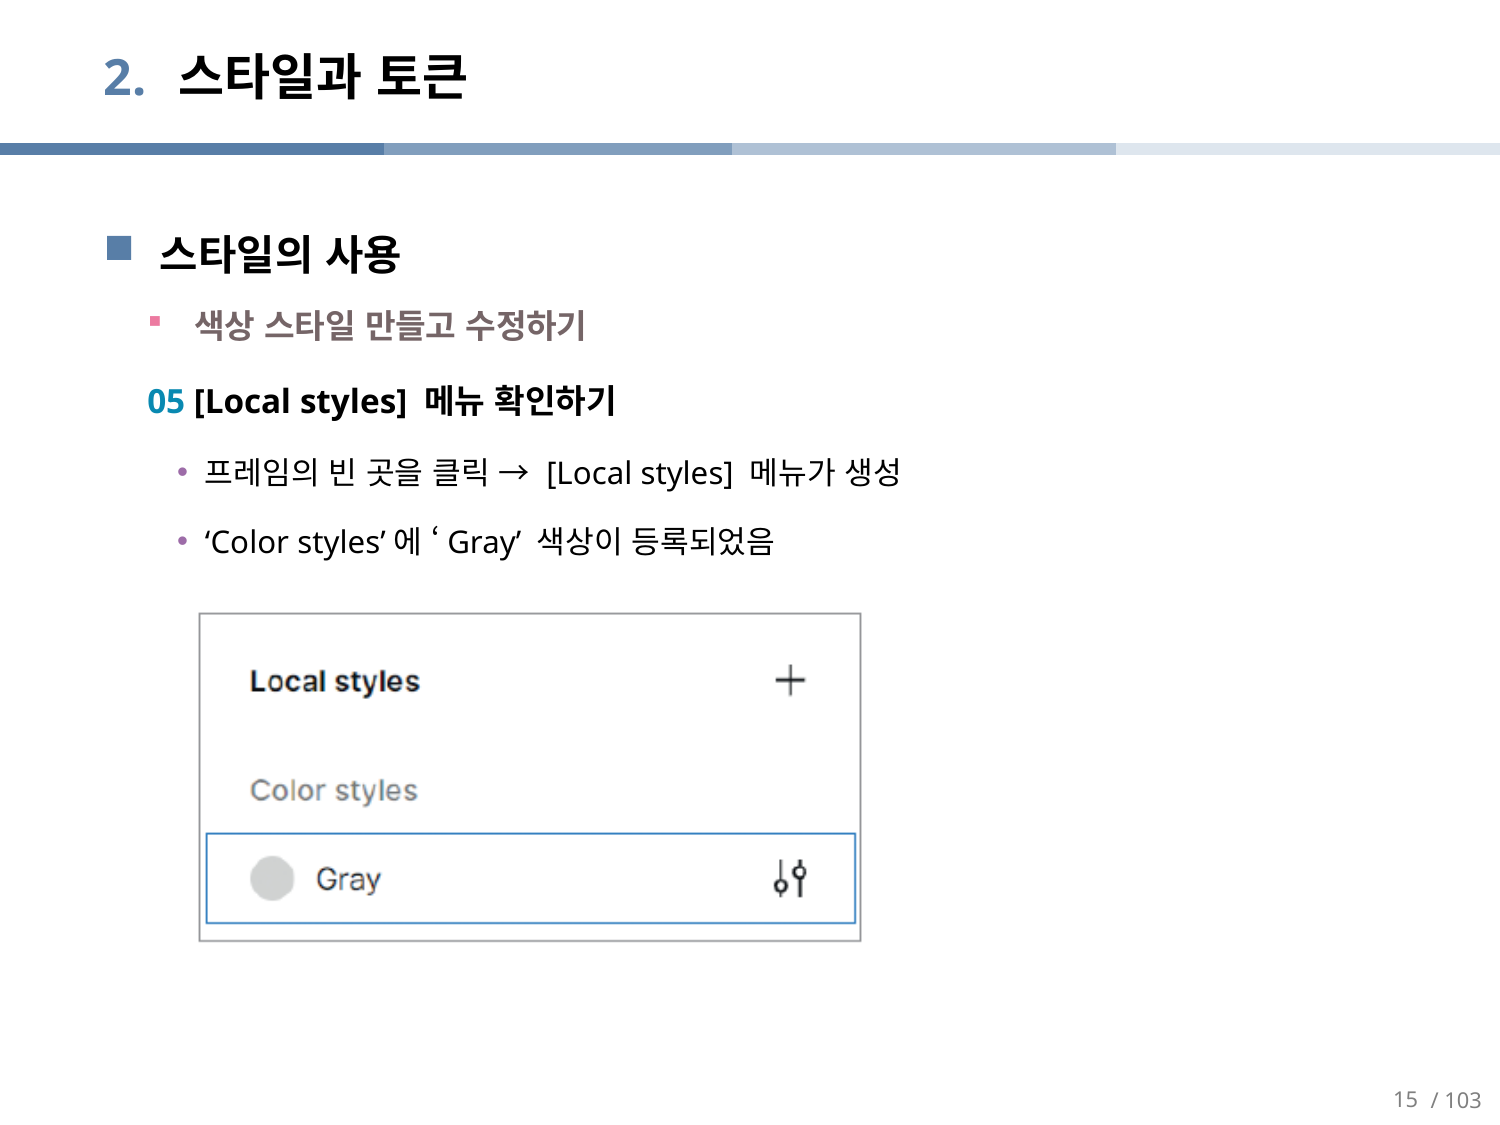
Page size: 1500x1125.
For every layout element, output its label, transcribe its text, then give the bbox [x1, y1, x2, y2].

title 스타일과 토큰 [88, 30, 1211, 121]
picture [182, 597, 876, 953]
list 스타일의 사용 색상 스타일 만들고 수정하기 05 [Local styles] 메뉴 확인하기 프레임의 빈 곳을 클릭 → [Local styles] 메뉴가 생성 ‘Color styles’에 ‘Gray’ 색상이 등록되었음 [88, 196, 1436, 1083]
